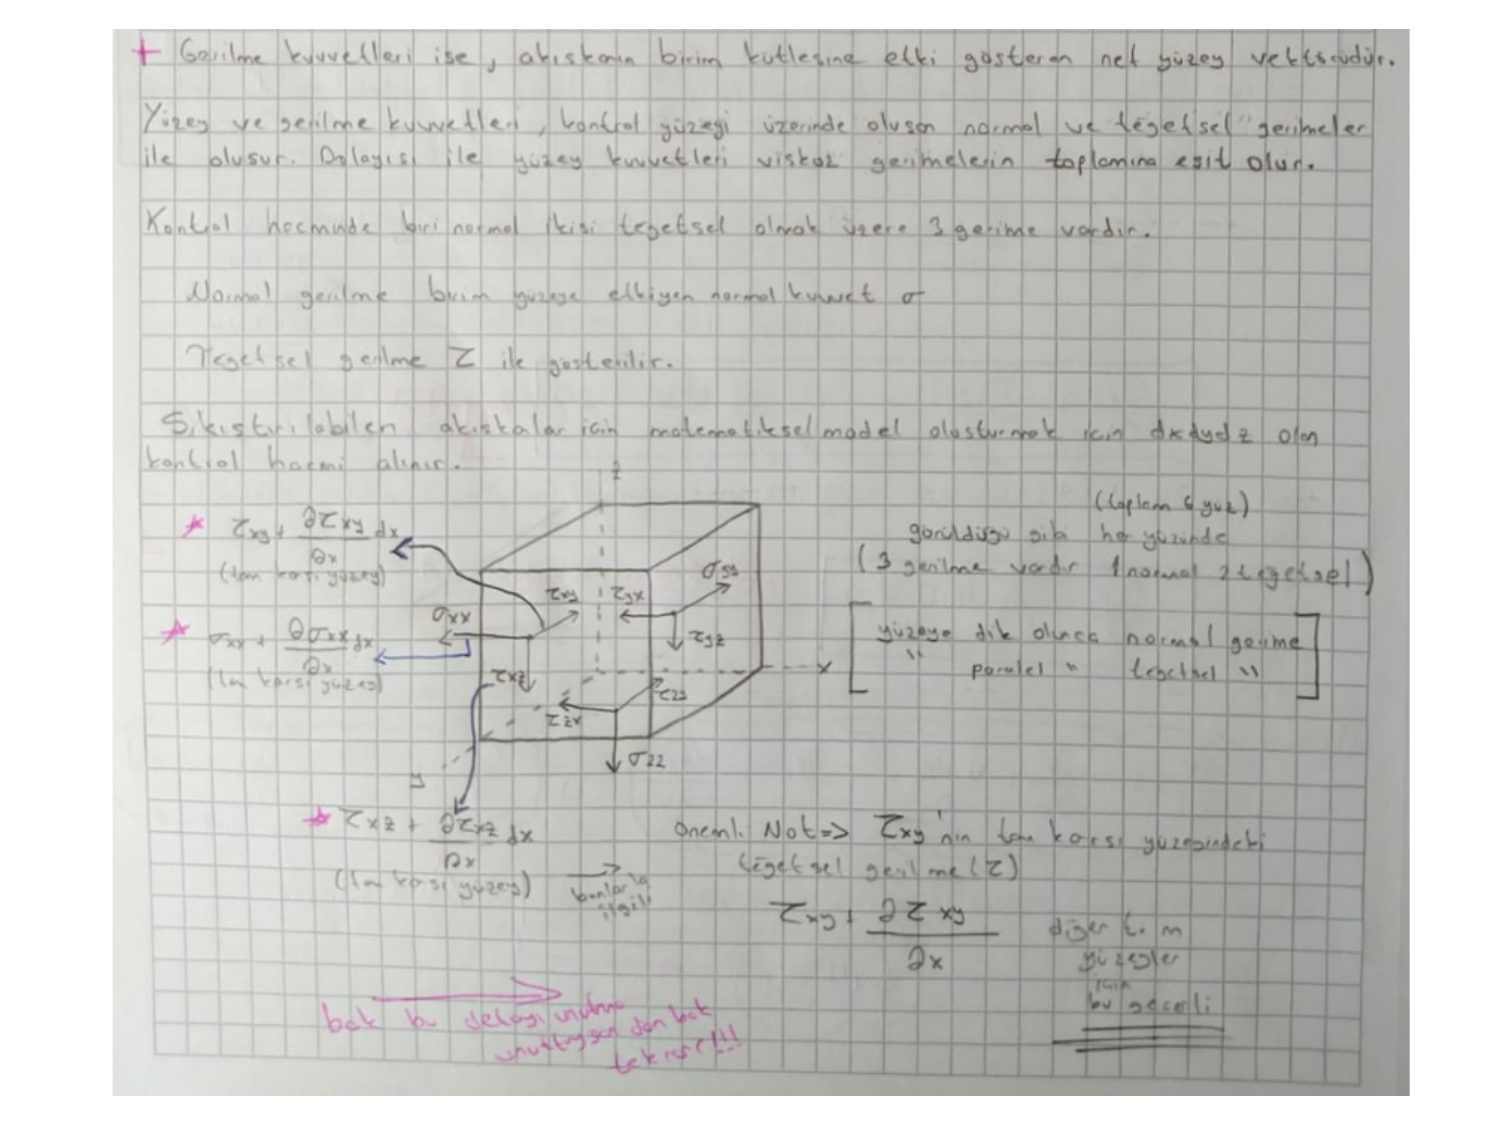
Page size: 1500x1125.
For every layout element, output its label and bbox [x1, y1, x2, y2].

picture [112, 0, 1410, 1125]
